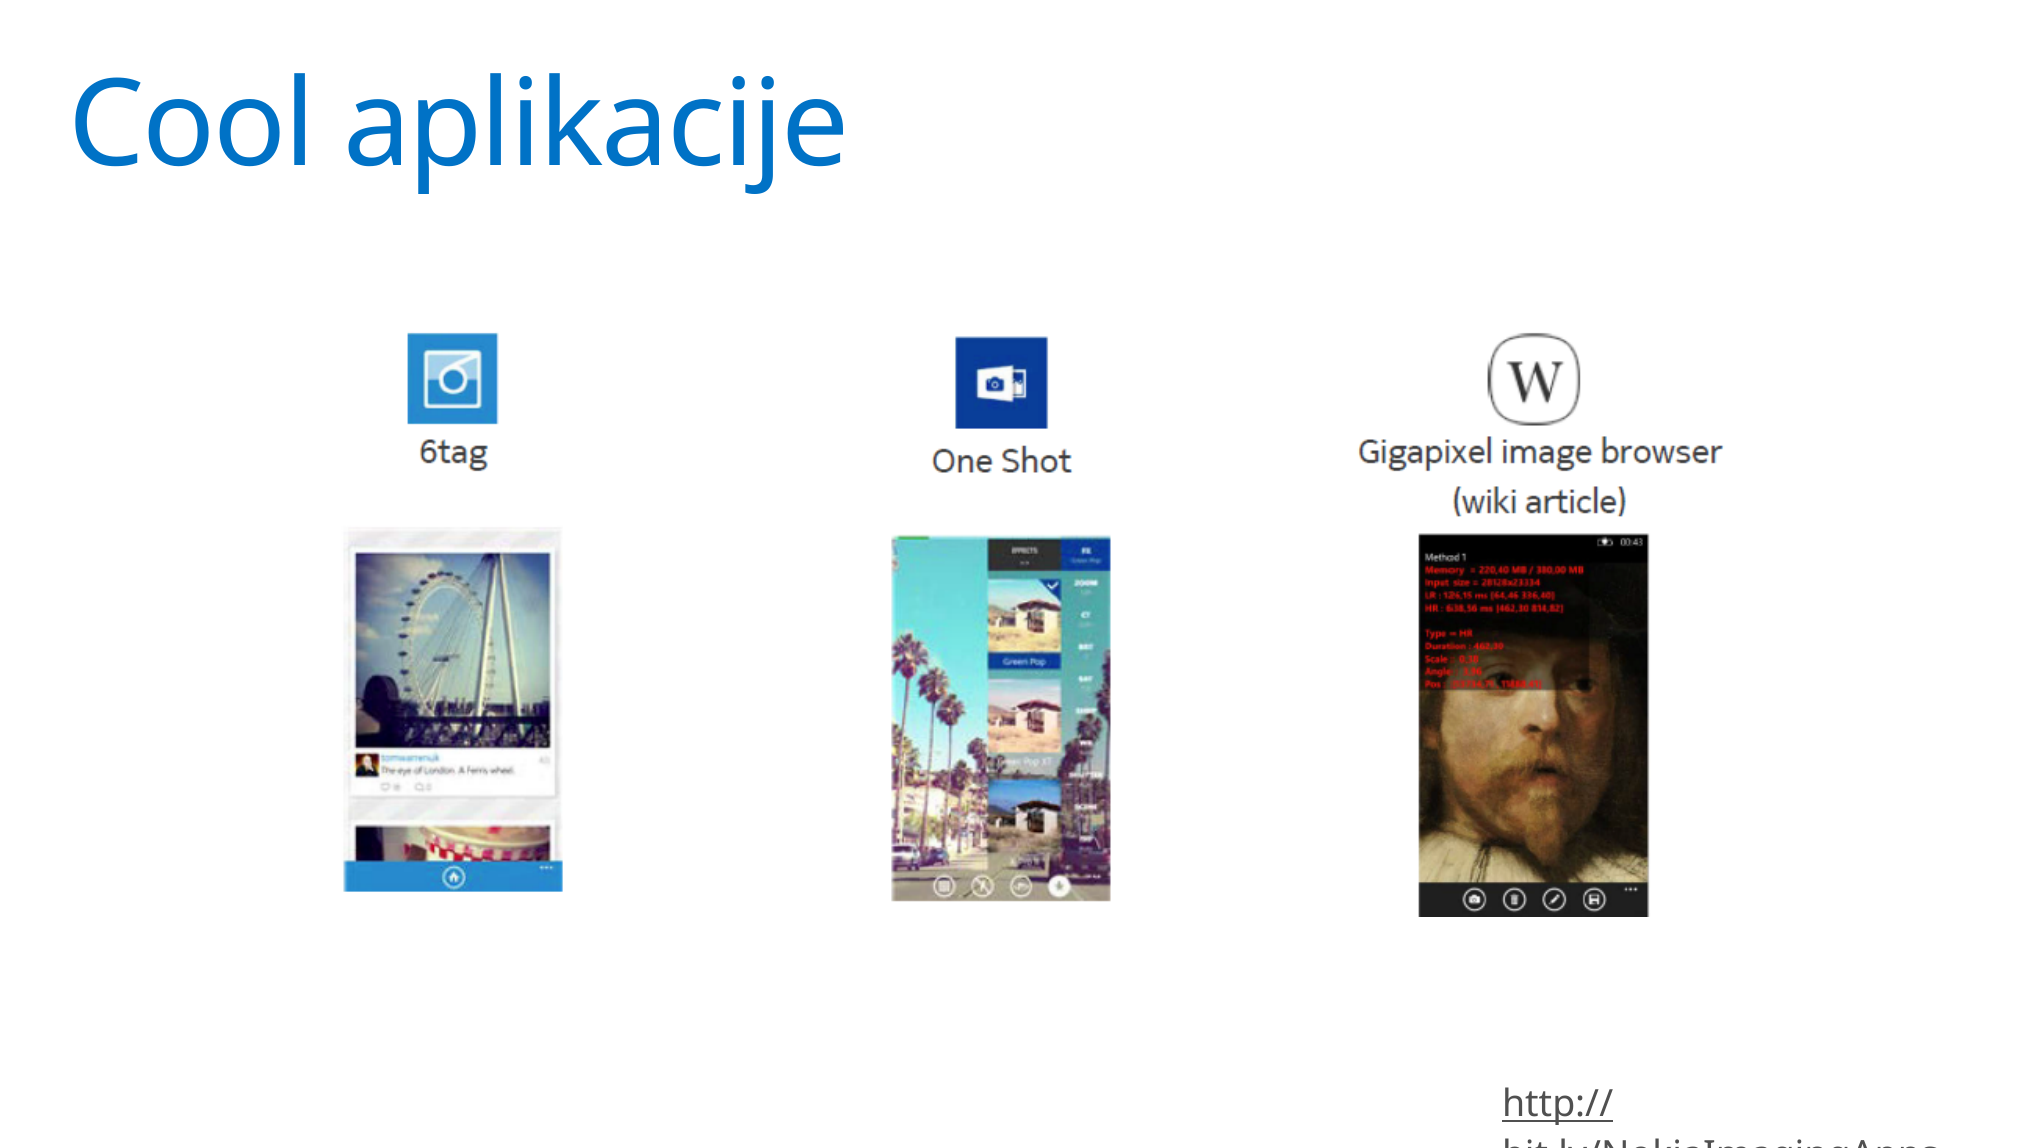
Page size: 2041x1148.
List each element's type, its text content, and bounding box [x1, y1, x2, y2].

title Cool aplikacije [45, 43, 1546, 224]
picture [325, 309, 1728, 917]
text_box http://bit.ly/NokiaImagingApps [1487, 1071, 2041, 1148]
